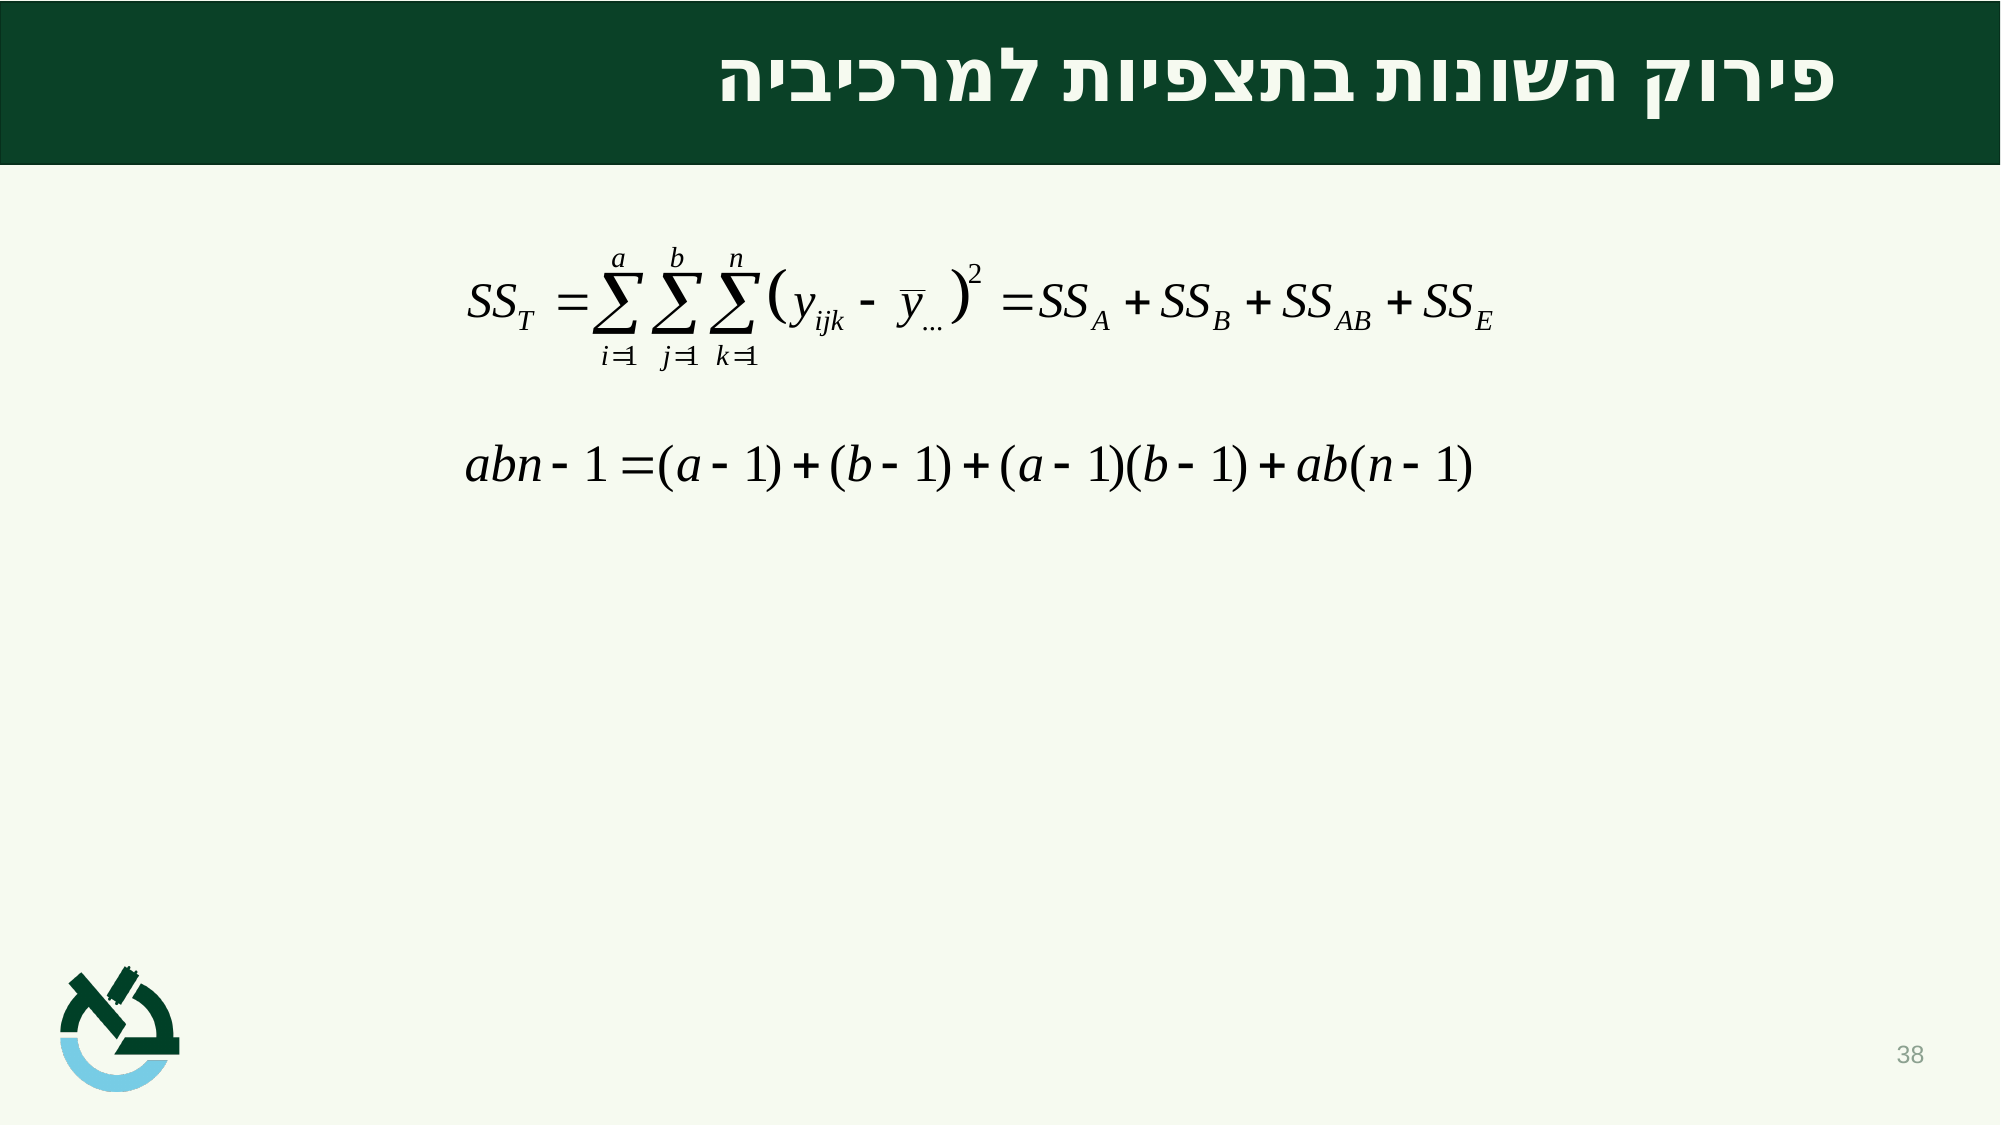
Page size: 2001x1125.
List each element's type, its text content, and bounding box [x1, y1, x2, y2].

slide_number 38 [1861, 1023, 1940, 1084]
title פירוק השונות בתצפיות למרכיביה [645, 1, 1855, 165]
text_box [460, 440, 1478, 500]
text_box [462, 240, 1499, 376]
